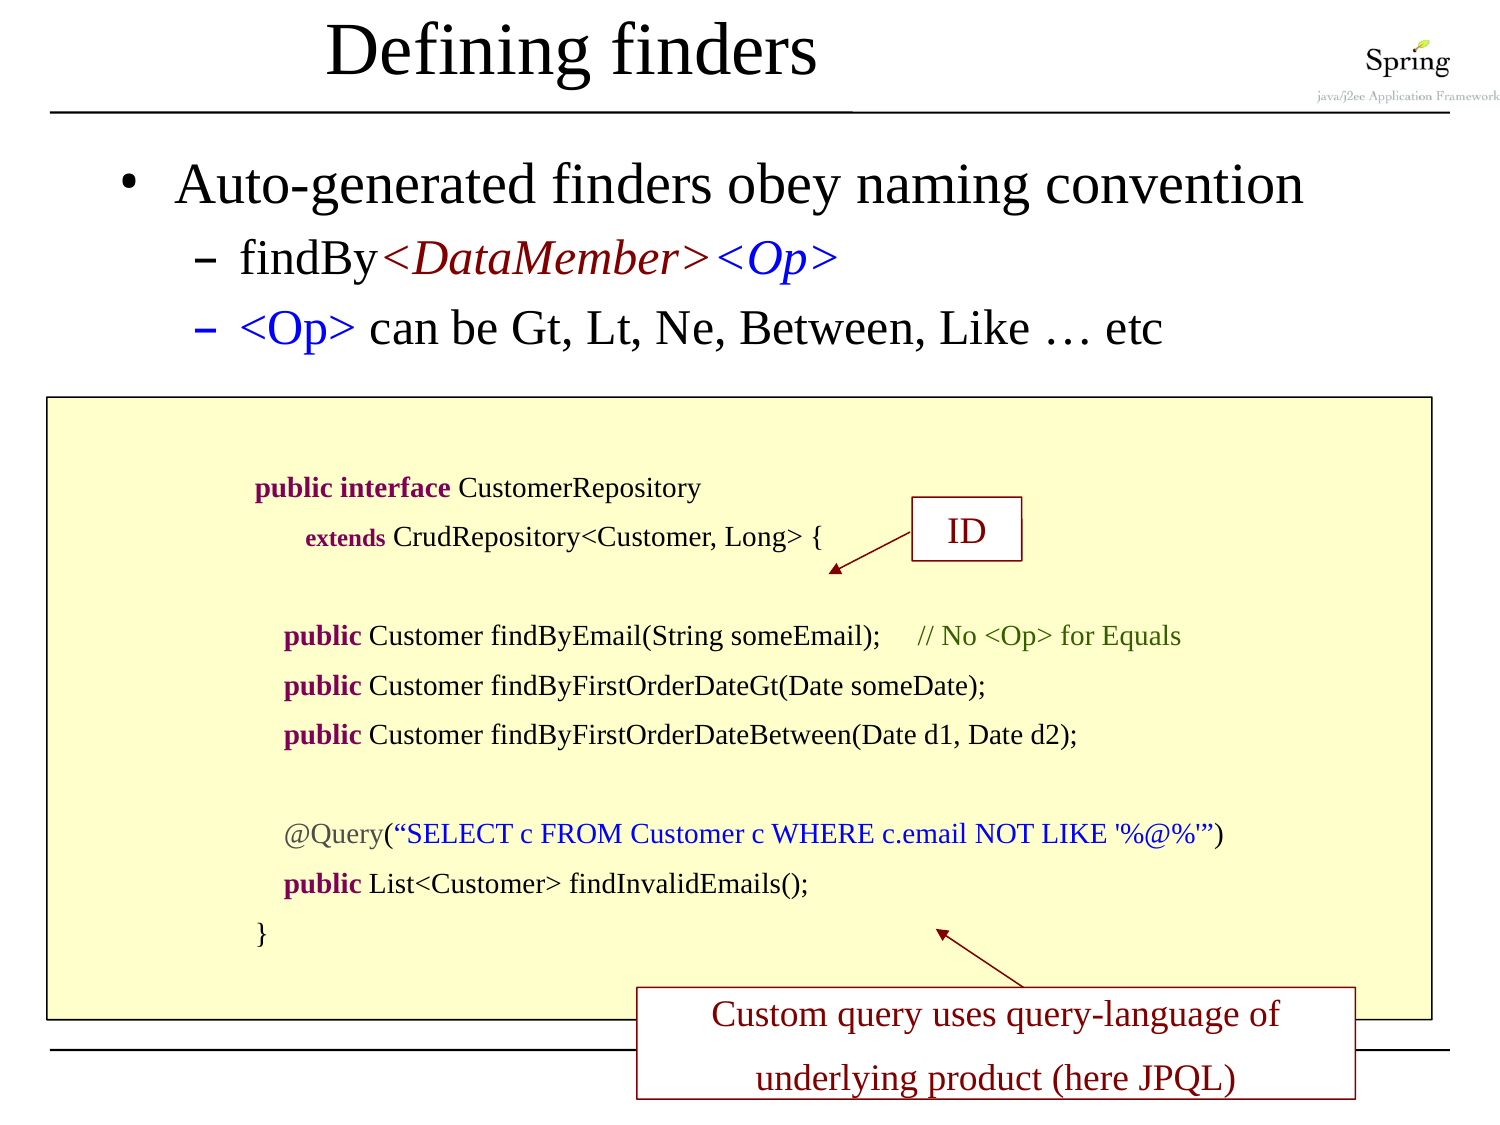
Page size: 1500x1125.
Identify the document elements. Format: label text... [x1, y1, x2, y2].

title Defining finders [56, 0, 1089, 136]
text_box Custom query uses query-language of underlying product (here JPQL) [636, 987, 1356, 1100]
picture [1316, 0, 1500, 106]
text_box ID [912, 497, 1022, 561]
list Auto-generated finders obey naming convention findBy<DataMember><Op> <Op> can be Gt, Lt, Ne, Between, Like … etc [103, 137, 1394, 397]
text_box [828, 531, 911, 575]
text_box public interface CustomerRepository extends CrudRepository<Customer, Long> { public Customer findByEmail(String someEmail); // No <Op> for Equals public Customer findByFirstOrderDateGt(Date someDate); public Customer findByFirstOrderDateBetween(Date d1, Date d2); @Query(“SELECT c FROM Customer c WHERE c.email NOT LIKE '%@%'”) public List<Customer> findInvalidEmails(); } [46, 397, 1432, 1020]
text_box [935, 928, 1024, 988]
